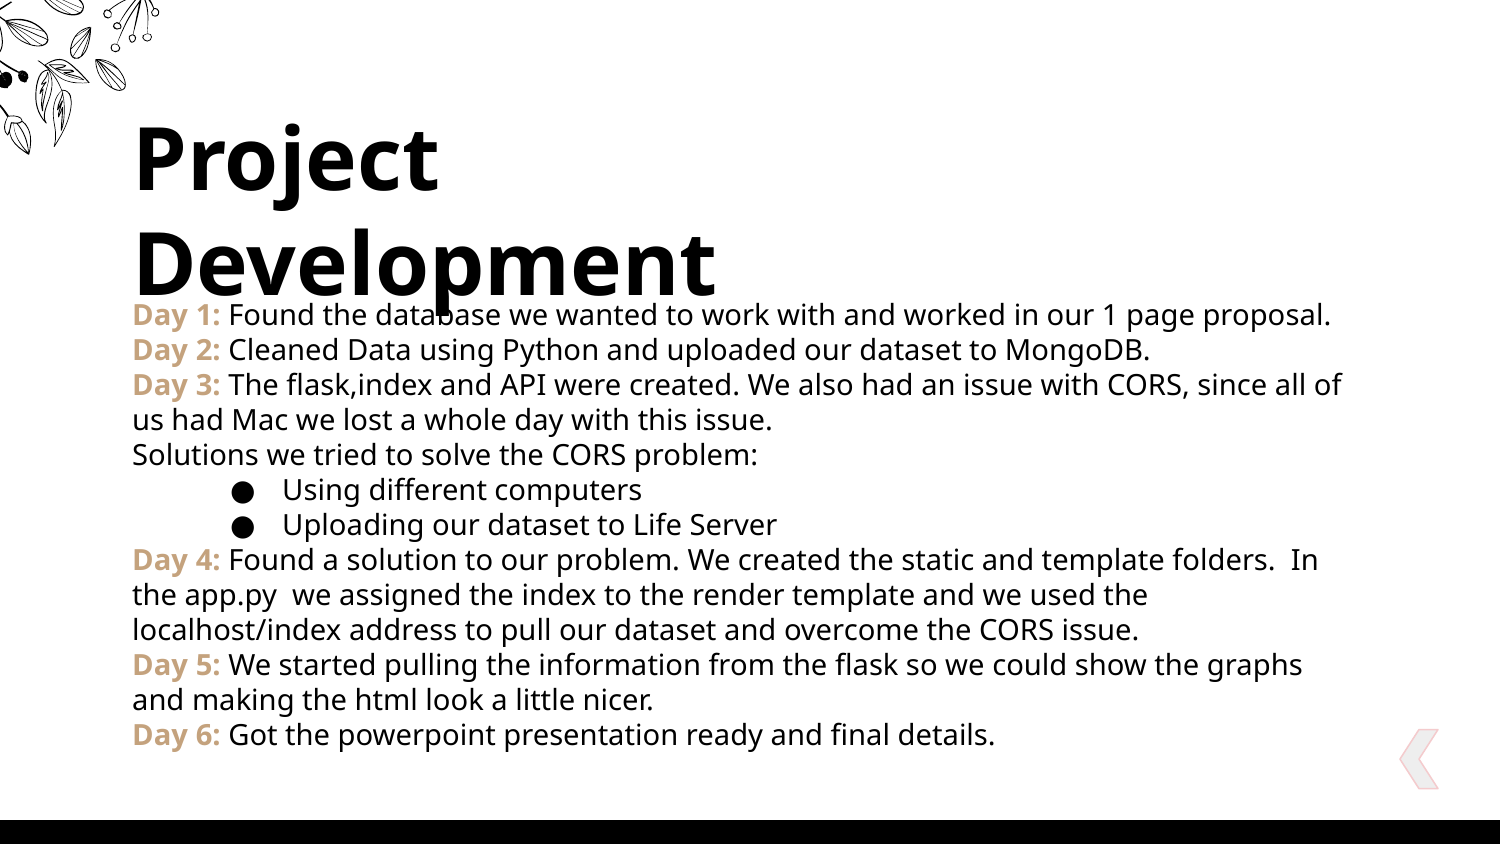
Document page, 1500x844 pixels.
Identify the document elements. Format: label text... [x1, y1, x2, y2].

text_box [1399, 729, 1438, 789]
title Project Development [116, 109, 1019, 286]
subtitle Day 1: Found the database we wanted to work with and worked in our 1 page proposal. Day 2: Cleaned Data using Python and uploaded our dataset to MongoDB. Day 3: The flask,index and API were created. We also had an issue with CORS, since all of us had Mac we lost a whole day with this issue. Solutions we tried to solve the CORS problem: Using different computers Uploading our dataset to Life Server Day 4: Found a solution to our problem. We created the static and template folders. In the app.py we assigned the index to the render template and we used the localhost/index address to pull our dataset and overcome the CORS issue. Day 5: We started pulling the information from the flask so we could show the graphs and making the html look a little nicer. Day 6: Got the powerpoint presentation ready and final details. [116, 286, 1360, 762]
